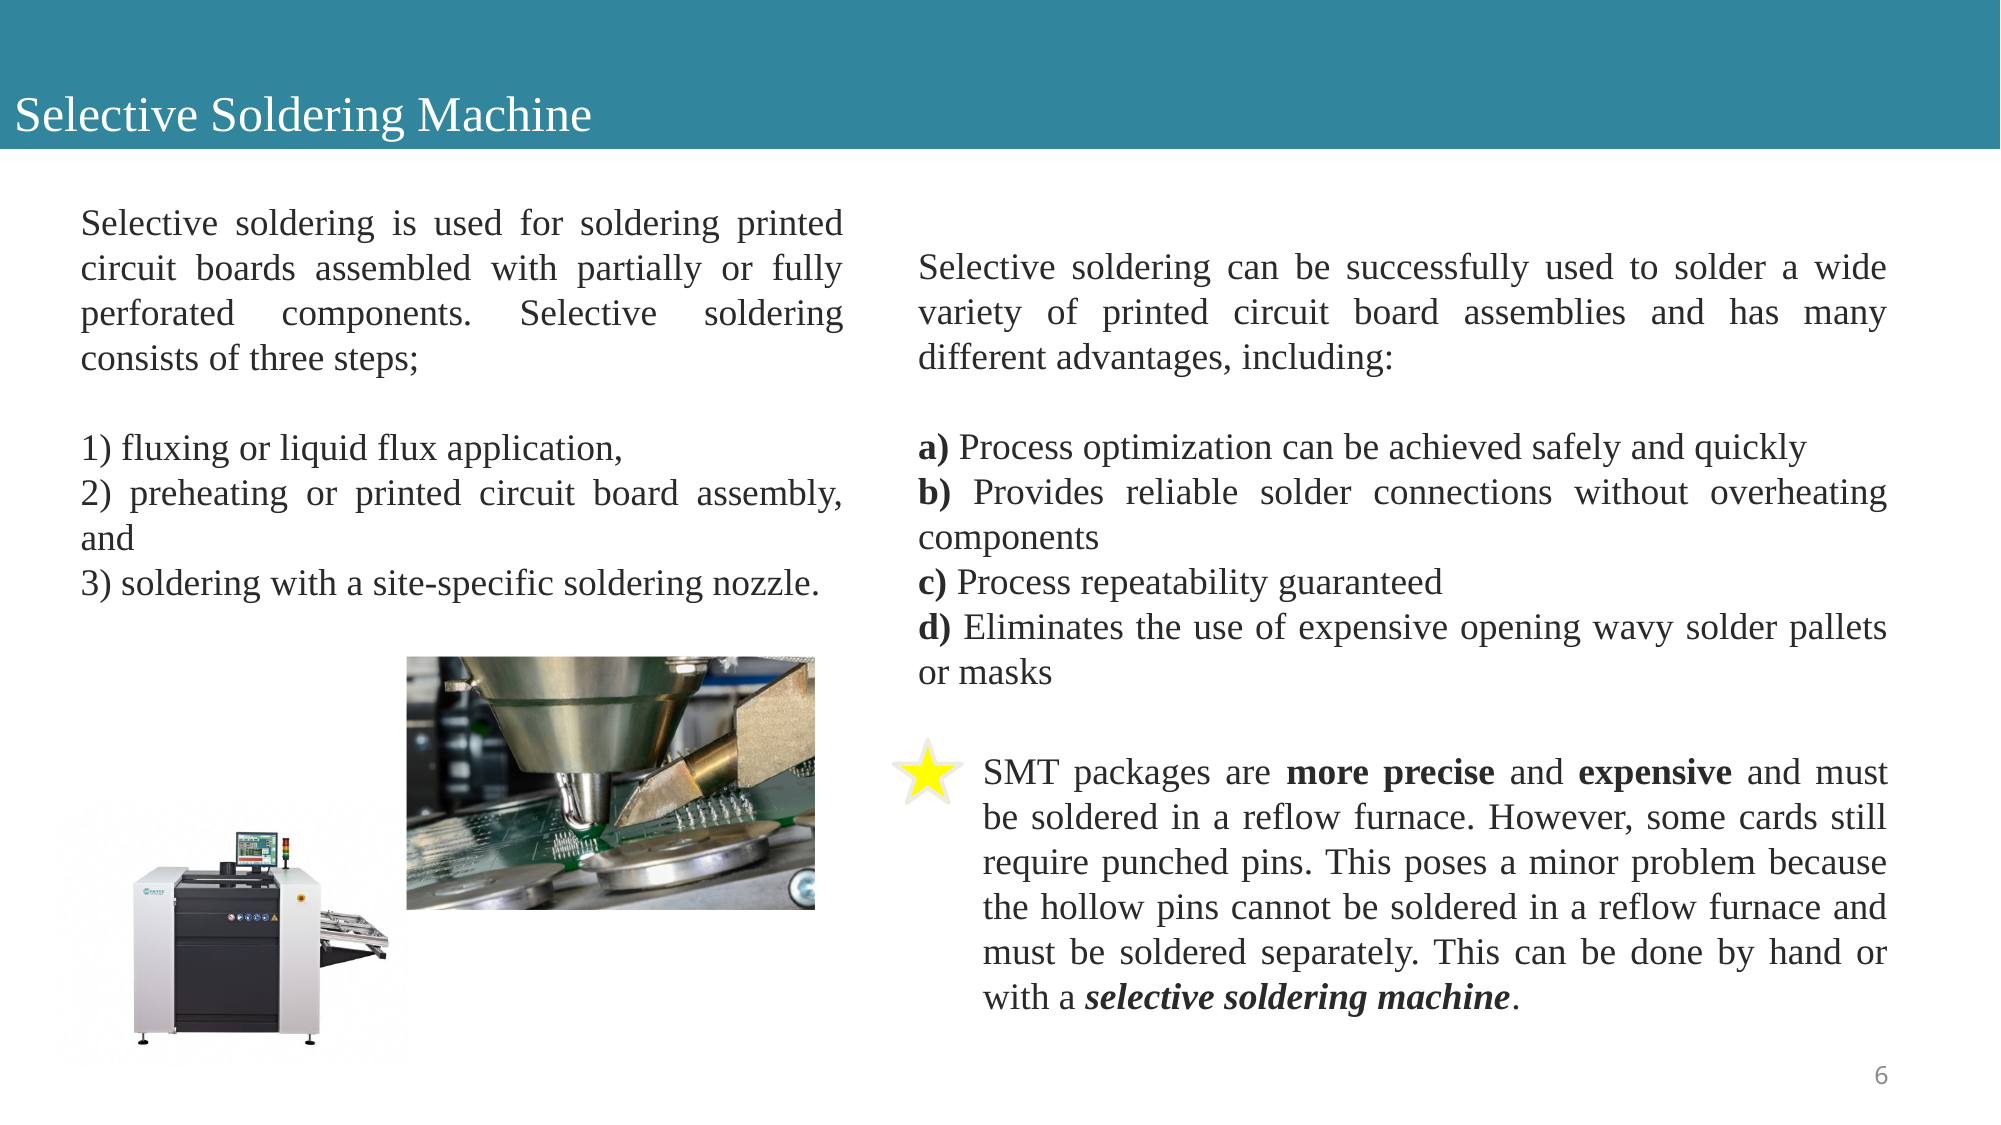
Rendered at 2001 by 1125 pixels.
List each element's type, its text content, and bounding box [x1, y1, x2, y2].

picture [57, 656, 815, 1067]
text_box Selective soldering can be successfully used to solder a wide variety of printed circuit board assemblies and has many different advantages, including: a) Process optimization can be achieved safely and quickly b) Provides reliable solder connections without overheating components c) Process repeatability guaranteed d) Eliminates the use of expensive opening wavy solder pallets or masks [903, 234, 1904, 700]
text_box Selective Soldering Machine [0, 0, 2000, 149]
text_box SMT packages are more precise and expensive and must be soldered in a reflow furnace. However, some cards still require punched pins. This poses a minor problem because the hollow pins cannot be soldered in a reflow furnace and must be soldered separately. This can be done by hand or with a selective soldering machine. [968, 739, 1904, 1025]
slide_number 6 [1437, 1046, 1904, 1107]
text_box [891, 737, 964, 805]
text_box Selective soldering is used for soldering printed circuit boards assembled with partially or fully perforated components. Selective soldering consists of three steps; 1) fluxing or liquid flux application, 2) preheating or printed circuit board assembly, and 3) soldering with a site-specific soldering nozzle. [65, 190, 859, 611]
